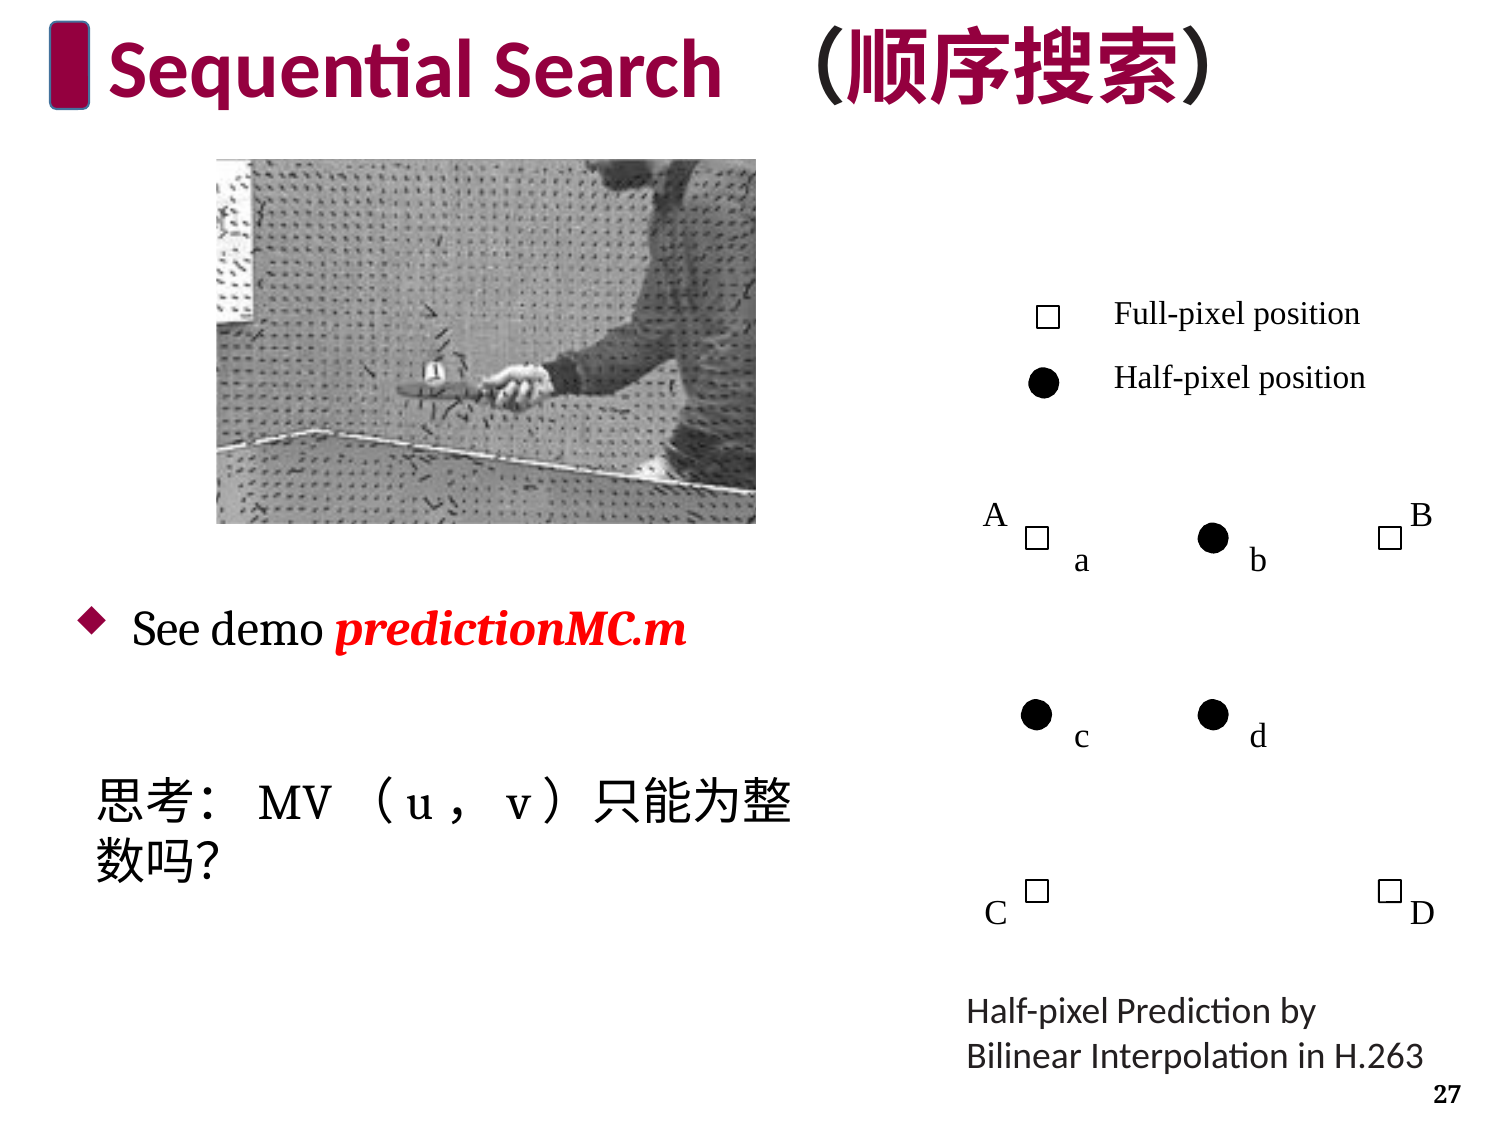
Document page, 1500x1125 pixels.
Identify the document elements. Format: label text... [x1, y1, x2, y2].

slide_number 27 [1384, 1065, 1500, 1125]
picture [216, 159, 756, 524]
list See demo predictionMC.m [59, 594, 959, 1125]
text_box 思考：MV（u，v）只能为整数吗？ [5, 762, 855, 897]
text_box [951, 268, 1448, 1085]
title Sequential Search （顺序搜索） [93, 17, 1357, 205]
